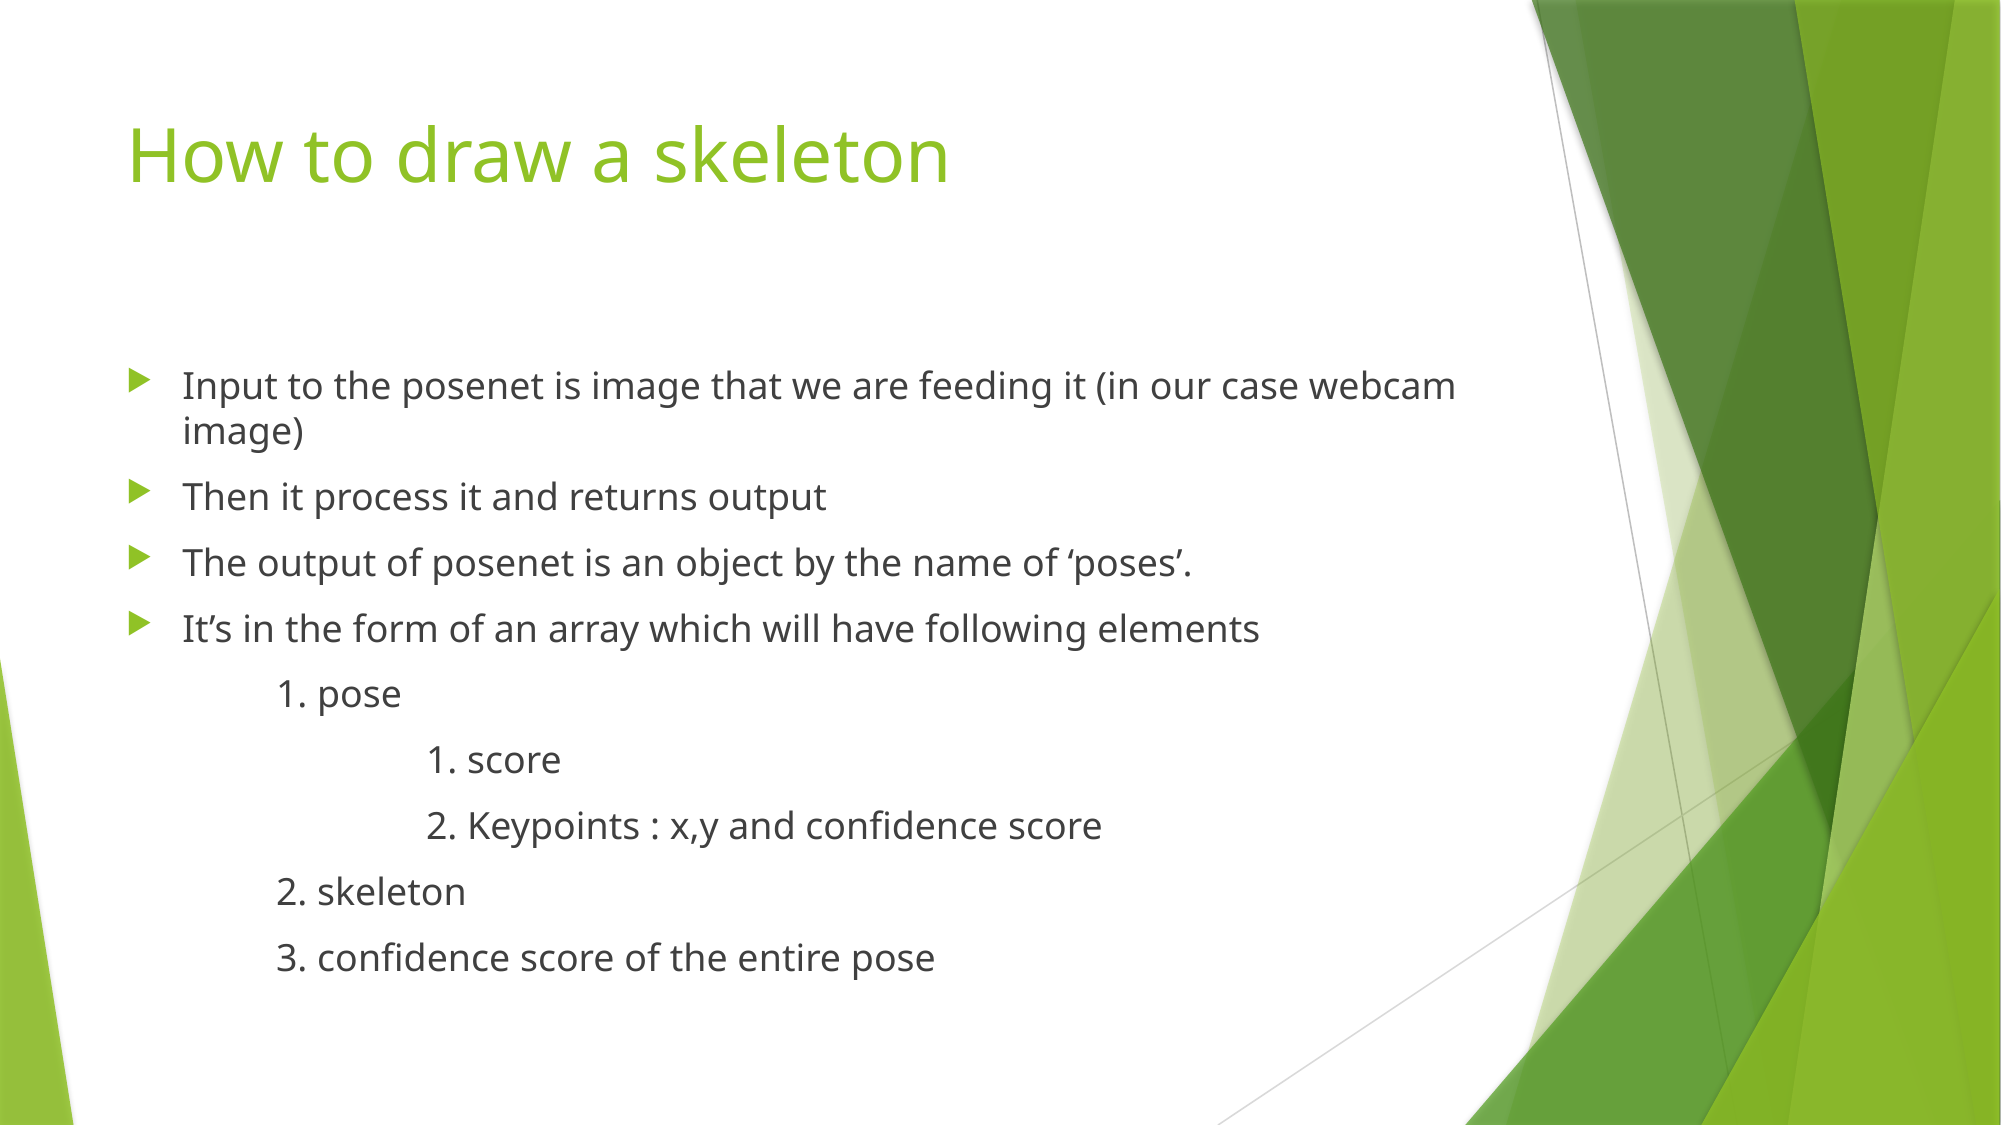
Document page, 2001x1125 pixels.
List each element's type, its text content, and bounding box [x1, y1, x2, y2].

title How to draw a skeleton [111, 99, 1522, 317]
list Input to the posenet is image that we are feeding it (in our case webcam image) Then it process it and returns output The output of posenet is an object by the name of ‘poses’. It’s in the form of an array which will have following elements 1. pose 1. score 2. Keypoints : x,y and confidence score 2. skeleton 3. confidence score of the entire pose [111, 354, 1522, 992]
